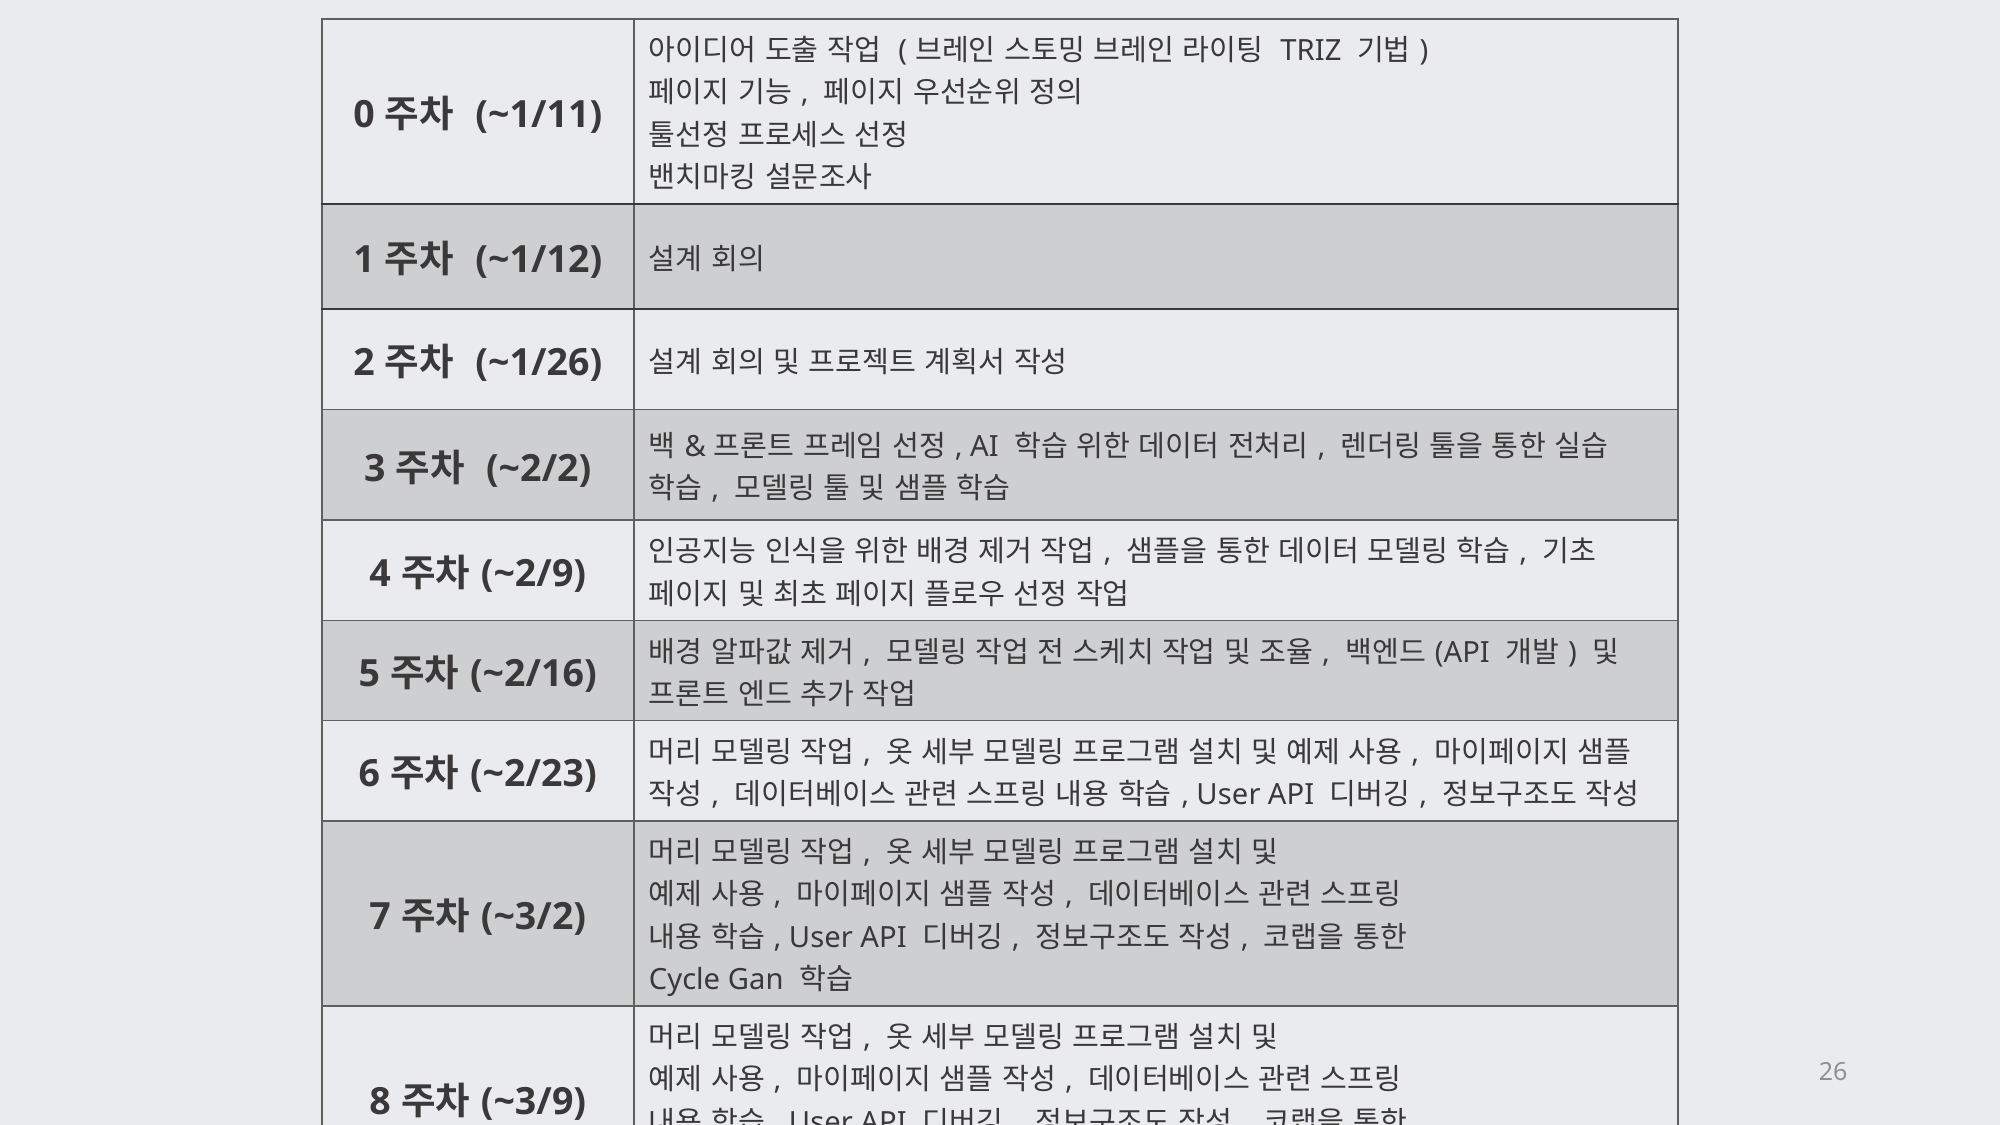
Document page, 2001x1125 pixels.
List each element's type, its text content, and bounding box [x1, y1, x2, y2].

table_cell 7주차(~3/2) [323, 822, 633, 1005]
table_cell 5주차(~2/16) [323, 621, 633, 720]
table_cell 2주차 (~1/26) [323, 310, 633, 409]
table_cell 설계 회의 및 프로젝트 계획서 작성 [635, 310, 1677, 409]
table_header 아이디어 도출 작업 (브레인 스토밍 브레인 라이팅 TRIZ 기법) 페이지 기능, 페이지 우선순위 정의 툴선정 프로세스 선정 밴치마킹 설문조사 [635, 20, 1677, 203]
table_cell 배경 알파값 제거, 모델링 작업 전 스케치 작업 및 조율, 백엔드(API 개발) 및 프론트 엔드 추가 작업 [635, 621, 1677, 720]
table_cell 머리 모델링 작업, 옷 세부 모델링 프로그램 설치 및 예제 사용, 마이페이지 샘플 작성, 데이터베이스 관련 스프링 내용 학습, User API 디버깅, 정보구조도 작성 [635, 721, 1677, 820]
table_cell 머리 모델링 작업, 옷 세부 모델링 프로그램 설치 및 예제 사용, 마이페이지 샘플 작성, 데이터베이스 관련 스프링 내용 학습, User API 디버깅, 정보구조도 작성, 코랩을 통한 Cycle Gan 학습 [635, 822, 1677, 1005]
table_cell 8주차(~3/9) [323, 1007, 633, 1125]
slide_number 26 [1412, 1042, 1863, 1103]
table_cell 설계 회의 [635, 205, 1677, 308]
table_cell 1주차 (~1/12) [323, 205, 633, 308]
table_cell 3주차 (~2/2) [323, 410, 633, 519]
table_cell 백&프론트 프레임 선정, AI 학습 위한 데이터 전처리, 렌더링 툴을 통한 실습 학습, 모델링 툴 및 샘플 학습 [635, 410, 1677, 519]
table_cell 4주차(~2/9) [323, 521, 633, 620]
table_cell 인공지능 인식을 위한 배경 제거 작업, 샘플을 통한 데이터 모델링 학습, 기초 페이지 및 최초 페이지 플로우 선정 작업 [635, 521, 1677, 620]
table_header 0주차 (~1/11) [323, 20, 633, 203]
table_cell 머리 모델링 작업, 옷 세부 모델링 프로그램 설치 및 예제 사용, 마이페이지 샘플 작성, 데이터베이스 관련 스프링 내용 학습, User API 디버깅, 정보구조도 작성, 코랩을 통한 Cycle Gan 학습 [635, 1007, 1677, 1125]
table_cell 6주차(~2/23) [323, 721, 633, 820]
